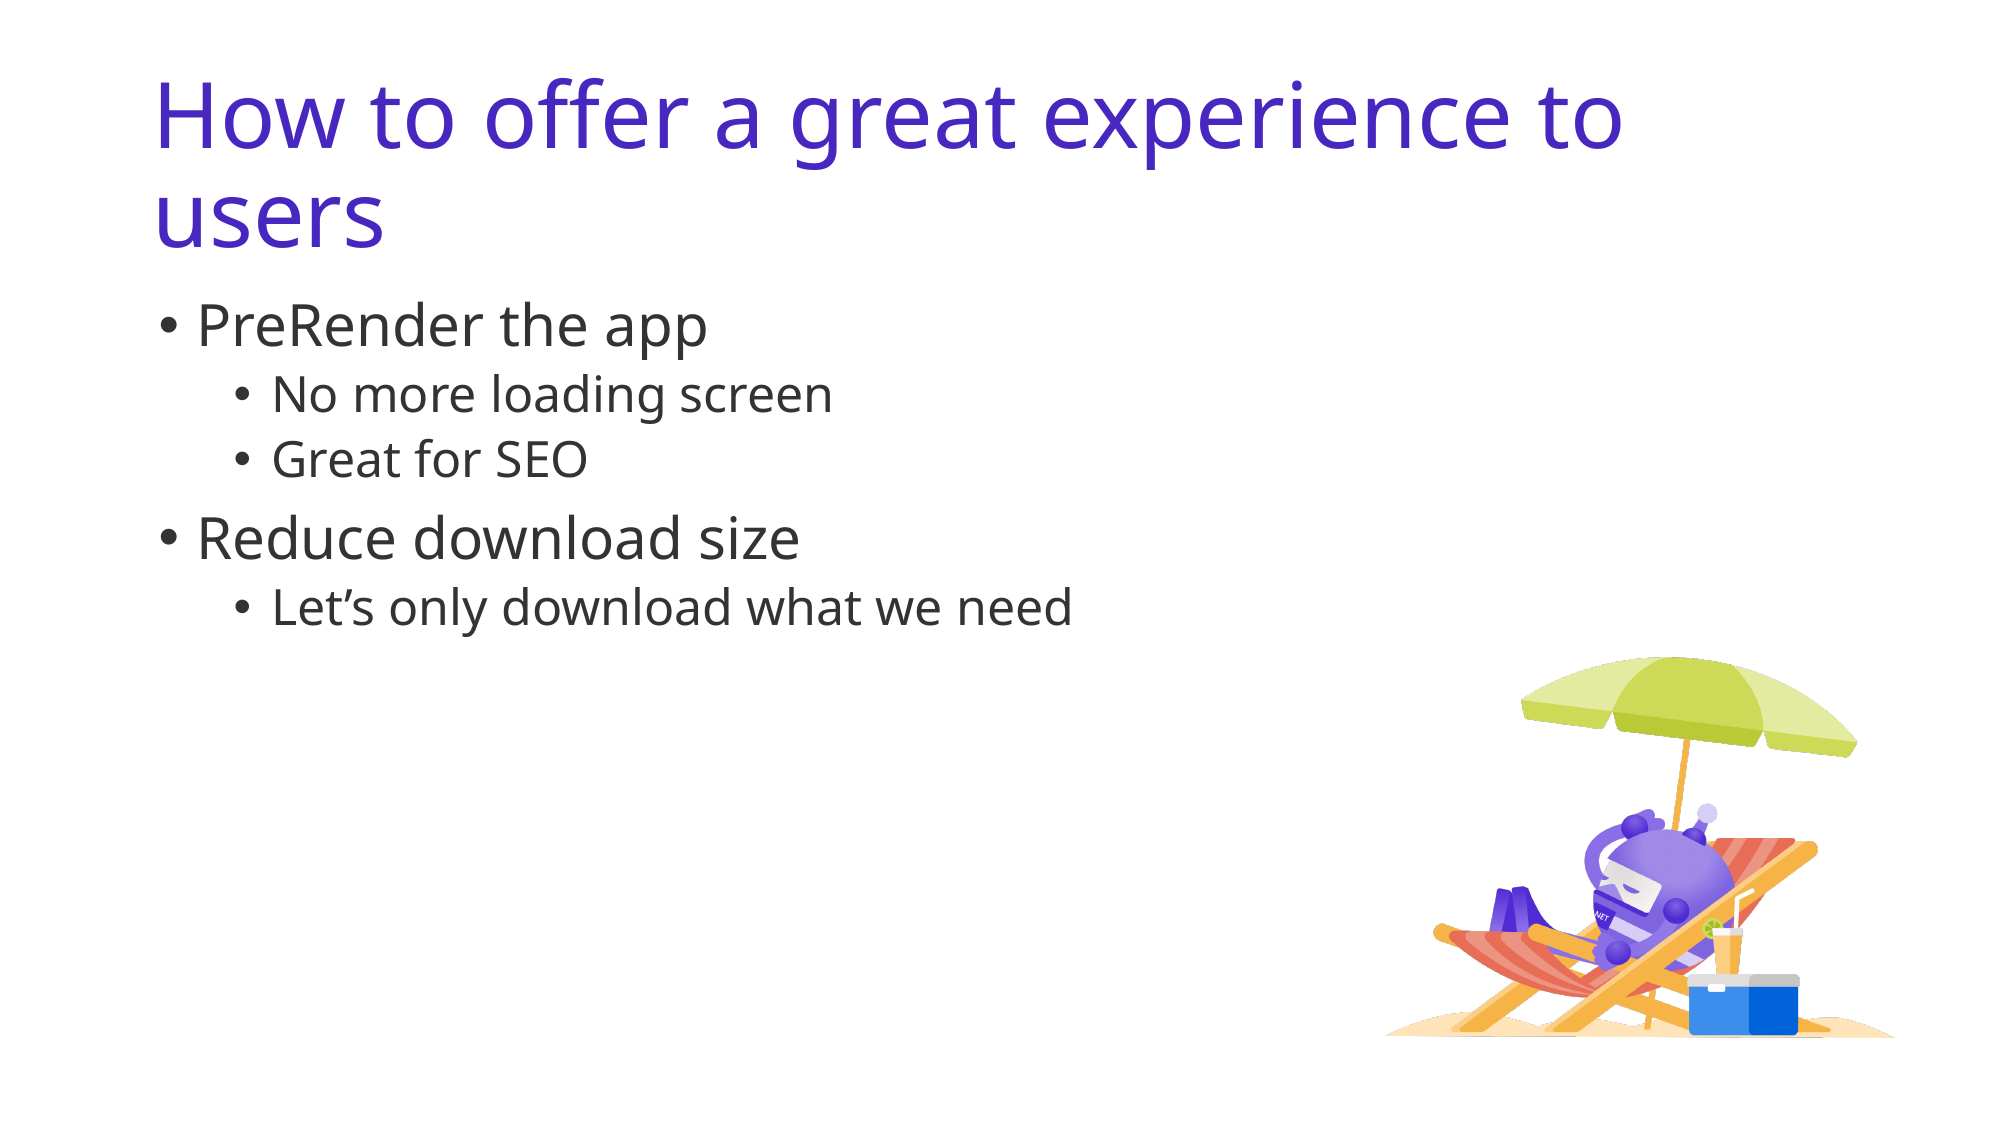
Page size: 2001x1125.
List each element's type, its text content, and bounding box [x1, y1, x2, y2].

picture [1384, 656, 1896, 1038]
title How to offer a great experience to users [137, 59, 1863, 278]
list PreRender the app No more loading screen Great for SEO Reduce download size Let’s only download what we need [143, 288, 1869, 1003]
